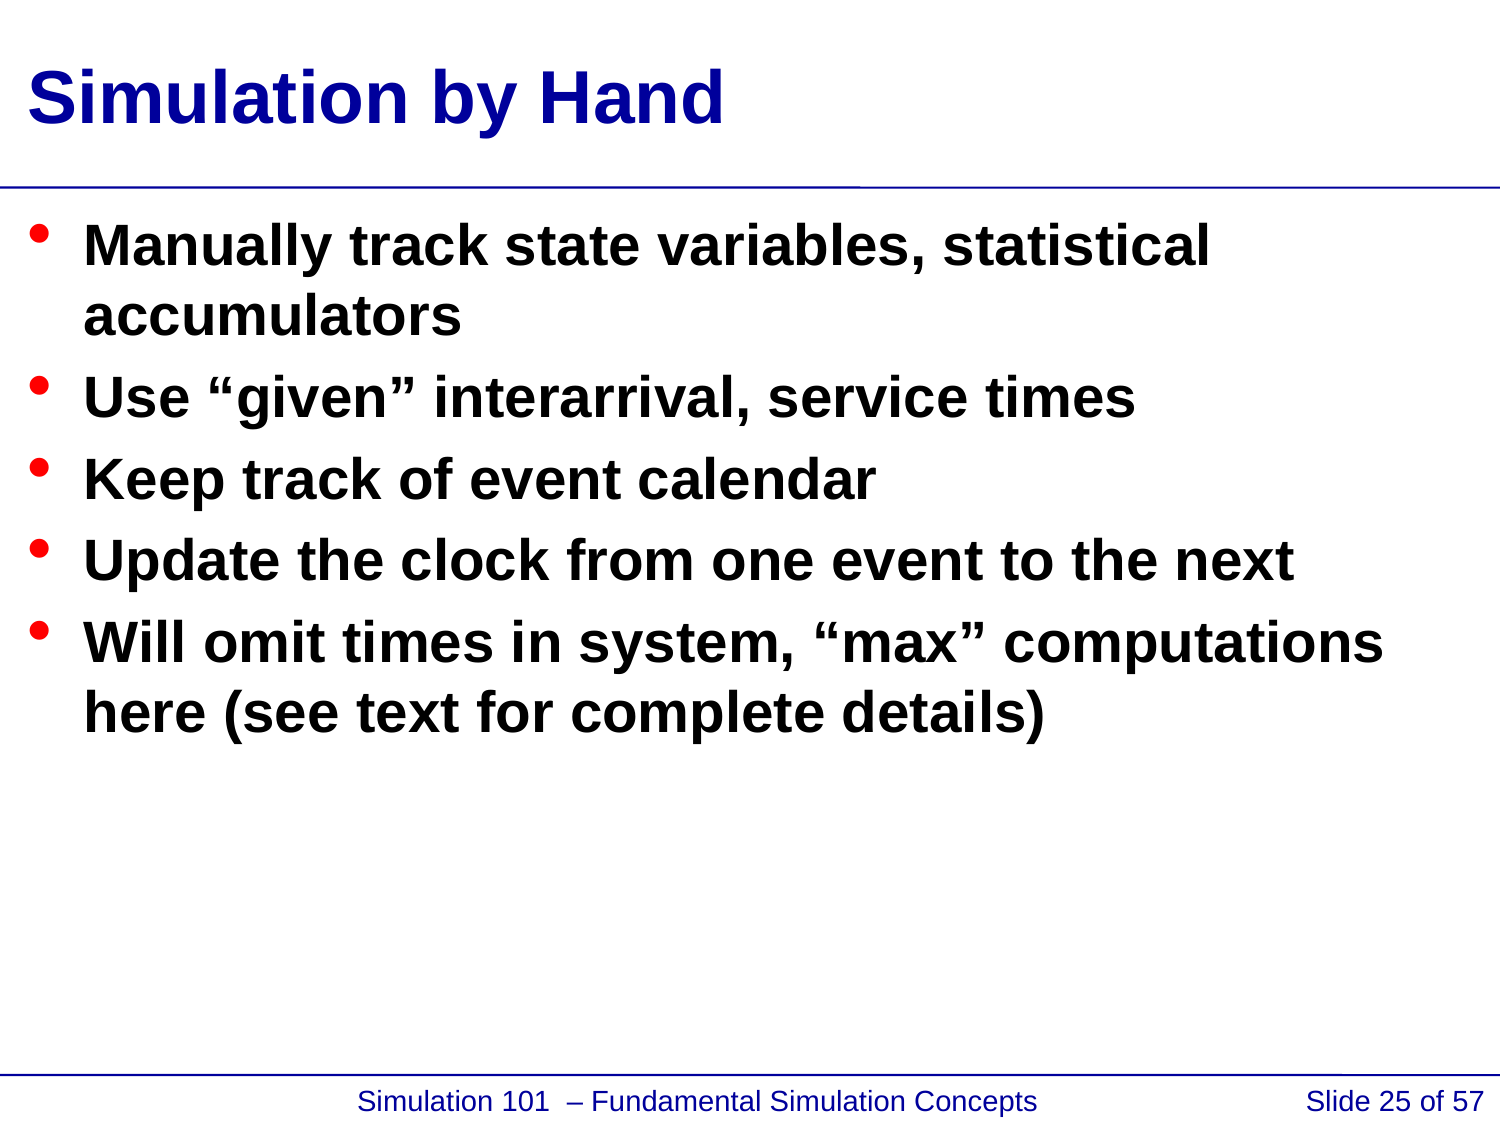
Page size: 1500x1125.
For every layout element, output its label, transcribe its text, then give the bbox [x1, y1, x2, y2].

list Manually track state variables, statistical accumulators Use “given” interarrival, service times Keep track of event calendar Update the clock from one event to the next Will omit times in system, “max” computations here (see text for complete details) [12, 200, 1488, 1063]
title Simulation by Hand [12, 12, 1488, 175]
footer Simulation 101 – Fundamental Simulation Concepts [488, 1074, 1088, 1125]
slide_number [37, 1074, 488, 1125]
slide_number Slide 25 of 57 [1249, 1074, 1500, 1125]
